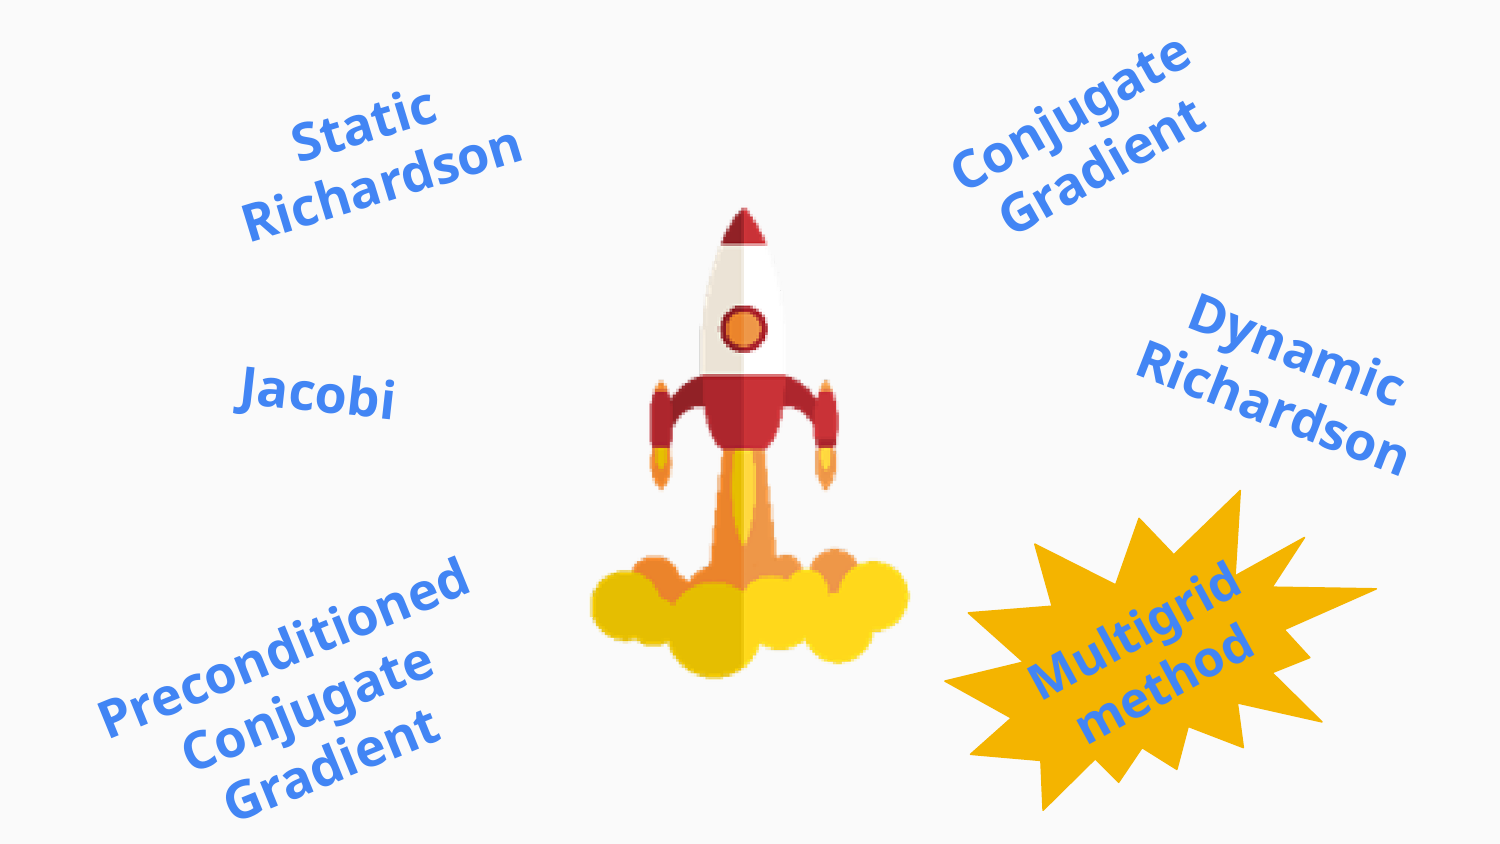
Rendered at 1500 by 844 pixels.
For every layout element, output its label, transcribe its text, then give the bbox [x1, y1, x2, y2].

text_box [1348, 588, 1377, 599]
text_box Jacobi [215, 334, 478, 509]
text_box Dynamic Richardson [1035, 234, 1500, 561]
text_box [1257, 690, 1322, 722]
picture [483, 115, 1017, 729]
text_box Static Richardson [171, 23, 556, 310]
text_box Multigrid method [957, 490, 1377, 840]
text_box [1208, 717, 1244, 748]
text_box Conjugate Gradient [970, 0, 1302, 298]
text_box [1021, 490, 1241, 639]
text_box Preconditioned Conjugate Gradient [32, 517, 478, 844]
text_box [1161, 748, 1183, 770]
